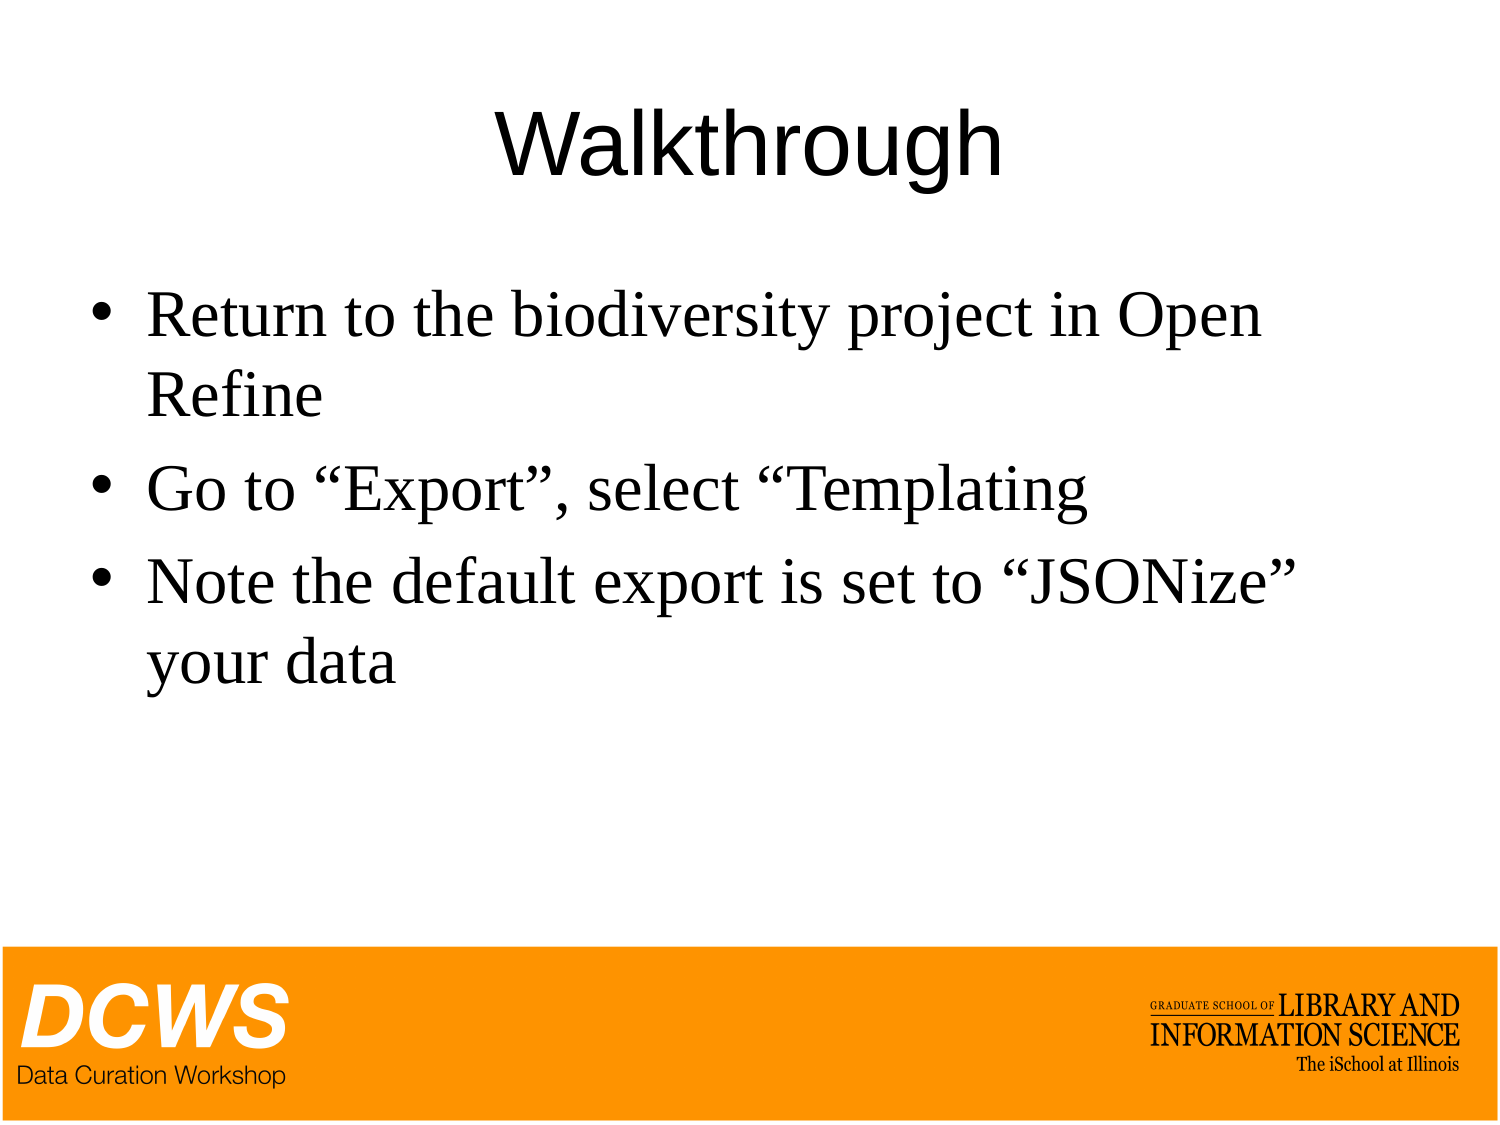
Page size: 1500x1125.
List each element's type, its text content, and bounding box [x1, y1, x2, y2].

title Walkthrough [75, 45, 1425, 233]
list Return to the biodiversity project in Open Refine Go to “Export”, select “Templating Note the default export is set to “JSONize” your data [75, 262, 1425, 1005]
picture [0, 944, 1500, 1123]
